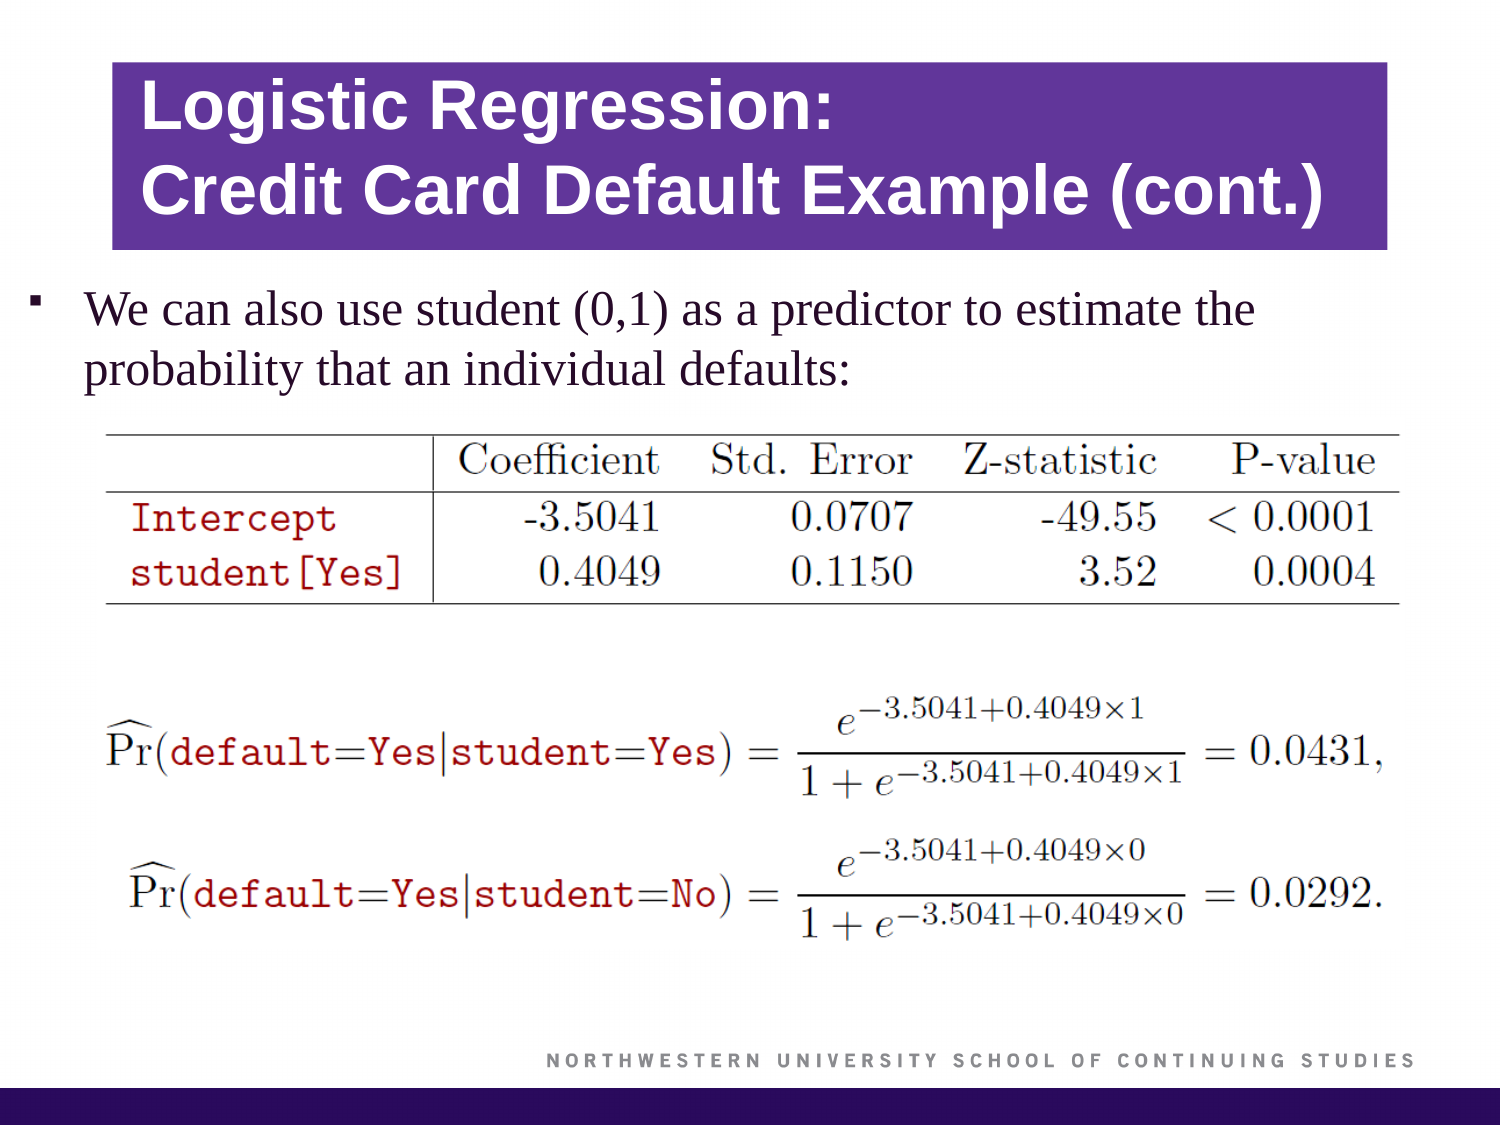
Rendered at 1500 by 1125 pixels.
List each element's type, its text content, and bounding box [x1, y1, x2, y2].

title Logistic Regression: Credit Card Default Example (cont.) [125, 50, 1400, 238]
picture [0, 0, 1500, 1125]
list We can also use student (0,1) as a predictor to estimate the probability that an individual defaults: [12, 268, 1488, 943]
